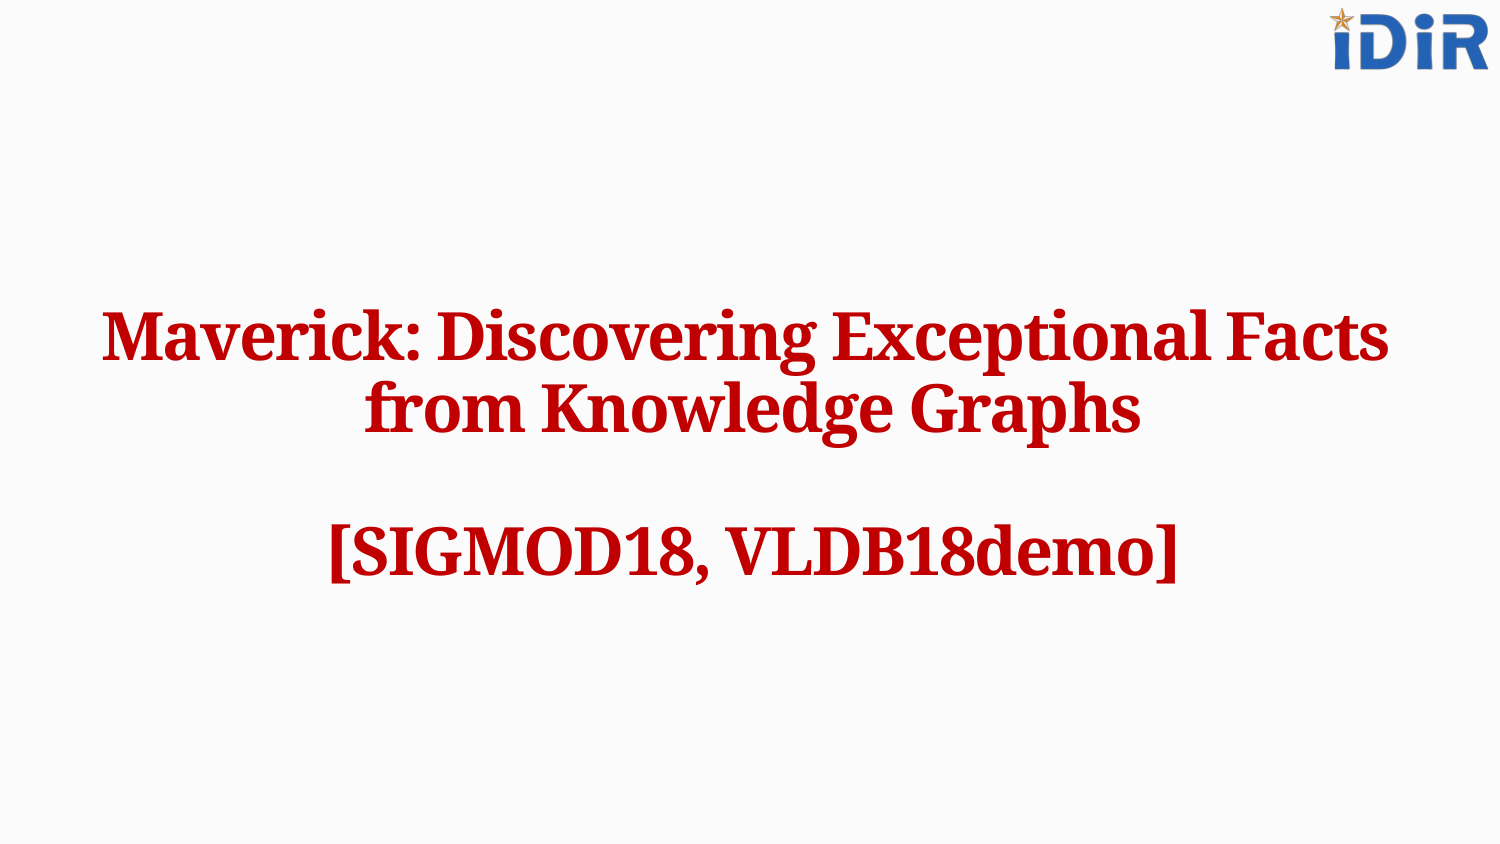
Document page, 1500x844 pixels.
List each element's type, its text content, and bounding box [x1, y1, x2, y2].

text_box Maverick: Discovering Exceptional Facts from Knowledge Graphs [SIGMOD18, VLDB18demo] [26, 295, 1482, 597]
picture [1328, 6, 1492, 74]
